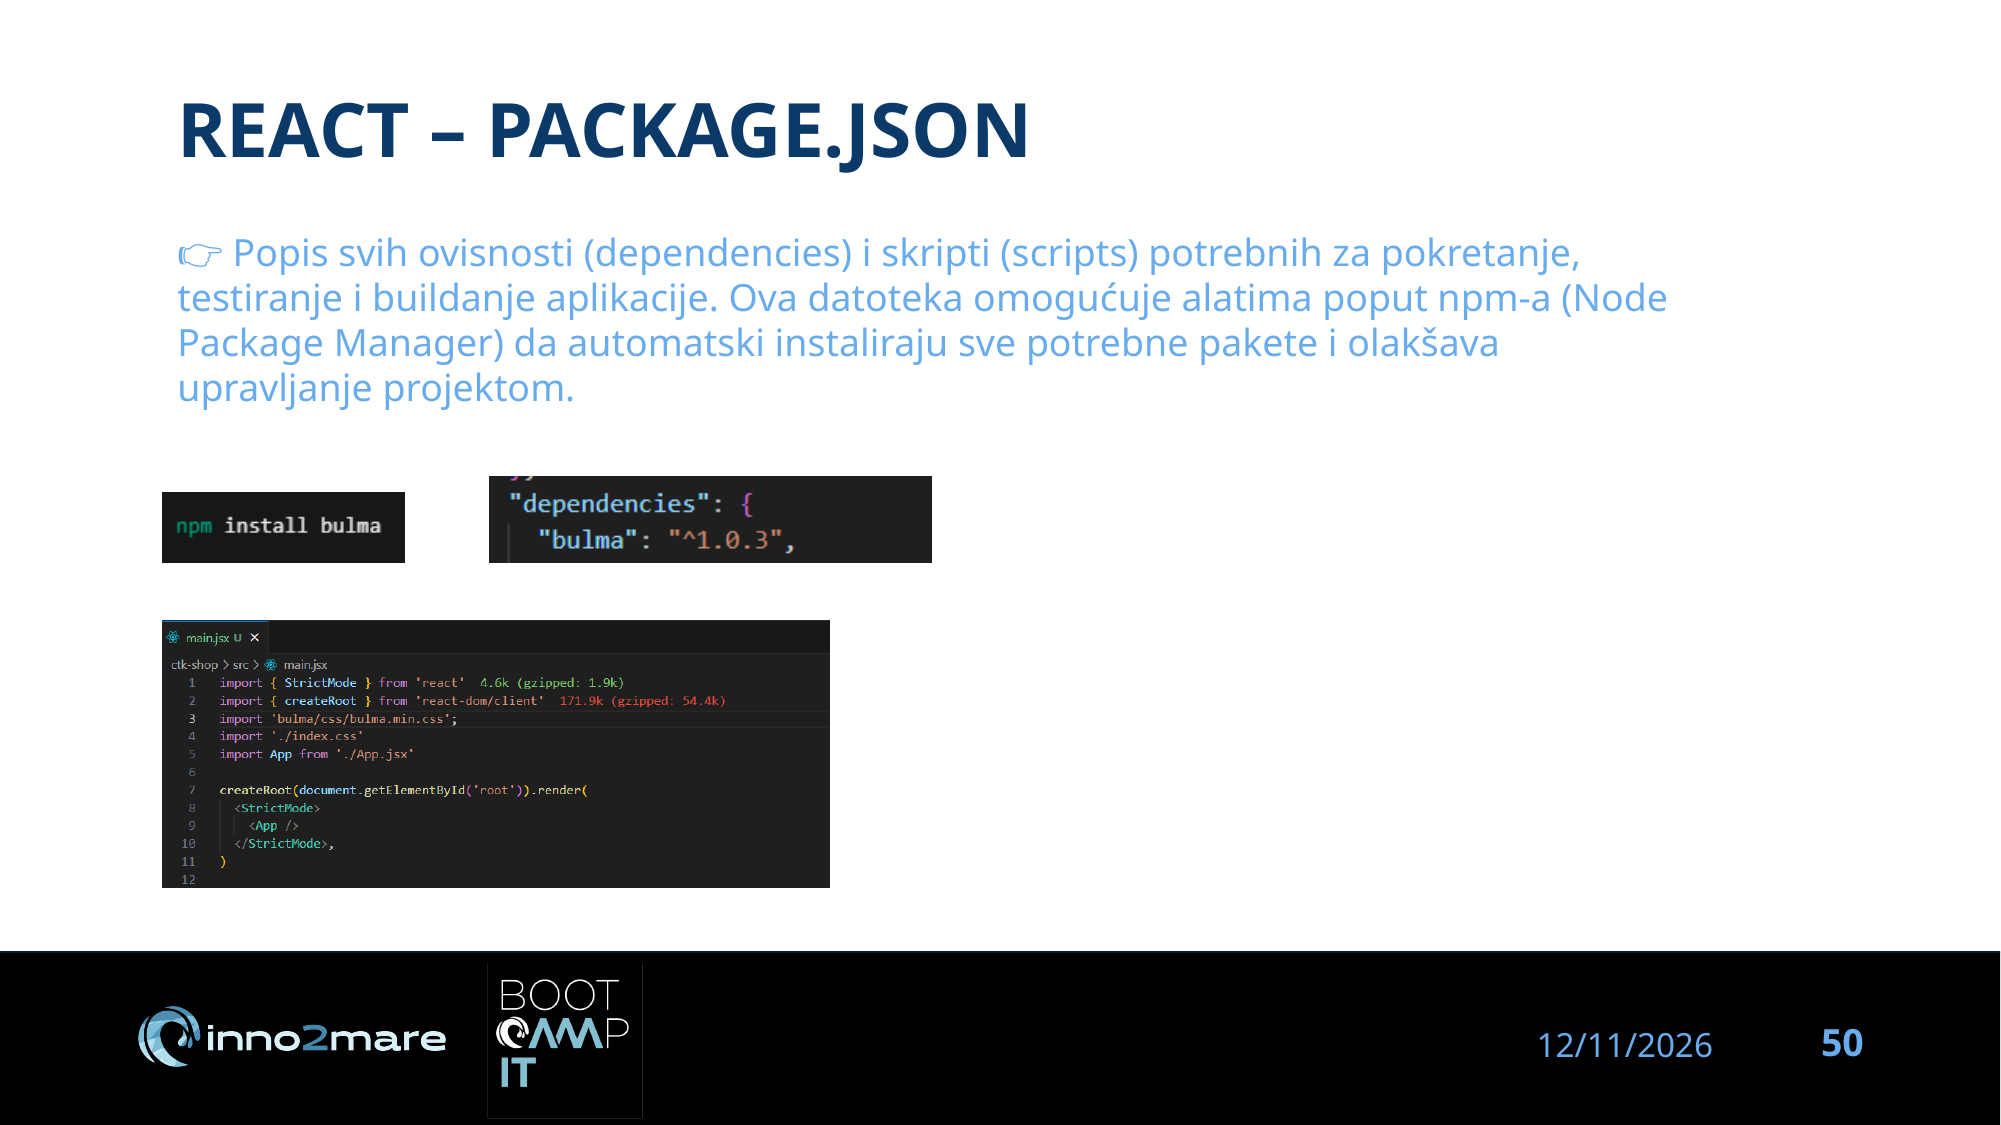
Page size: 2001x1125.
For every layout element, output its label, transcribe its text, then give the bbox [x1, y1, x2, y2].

picture [162, 620, 830, 888]
picture [138, 957, 690, 1124]
text_box 👉 Popis svih ovisnosti (dependencies) i skripti (scripts) potrebnih za pokretanje, testiranje i buildanje aplikacije. Ova datoteka omogućuje alatima poput npm-a (Node Package Manager) da automatski instaliraju sve potrebne pakete i olakšava upravljanje projektom. [162, 221, 1702, 417]
text_box REACT – package.json [162, 62, 1888, 203]
picture [162, 492, 405, 563]
picture [489, 476, 932, 563]
